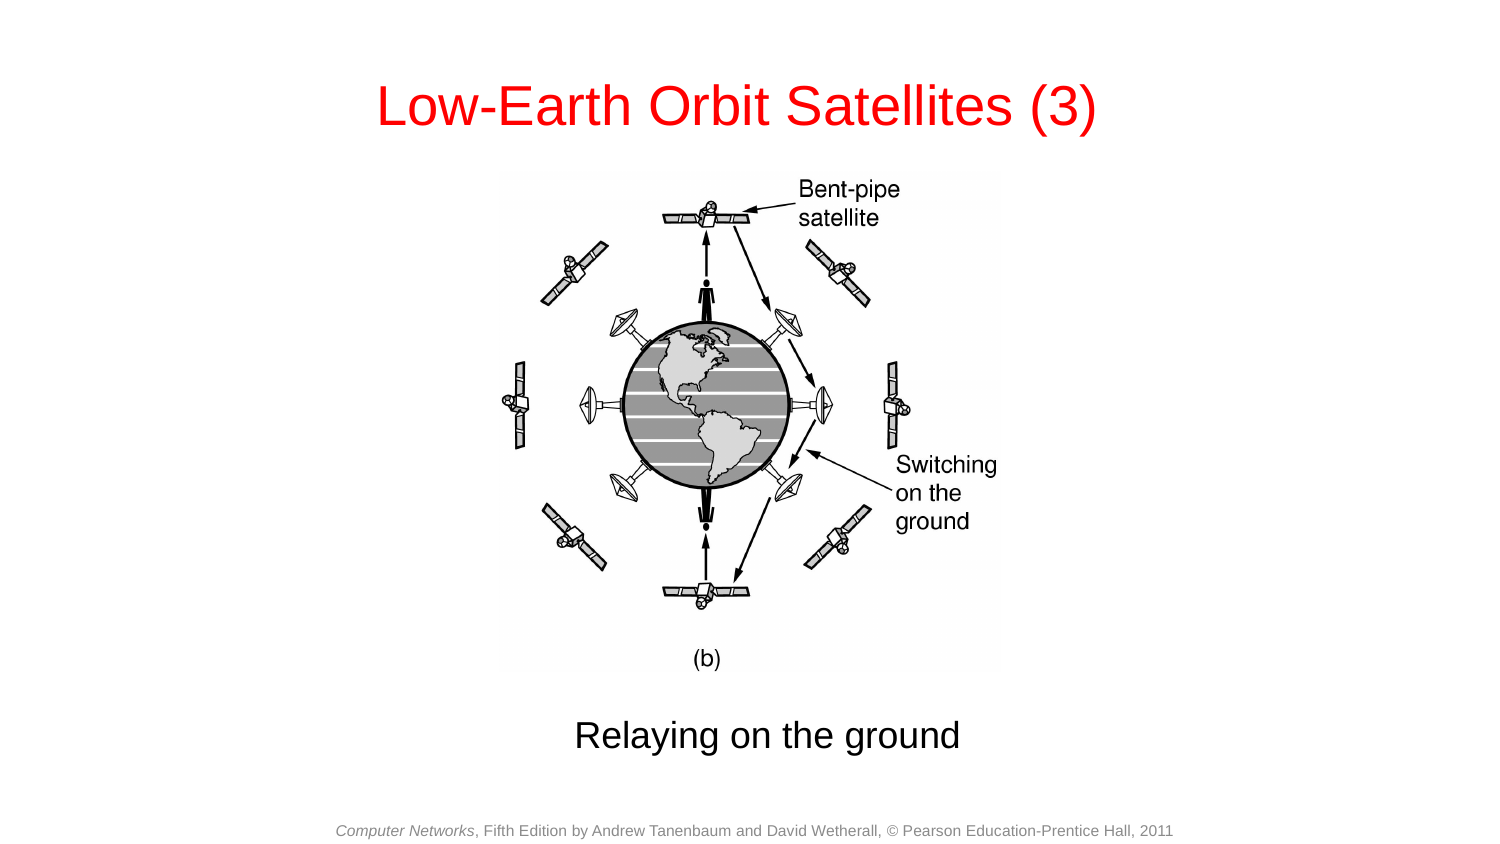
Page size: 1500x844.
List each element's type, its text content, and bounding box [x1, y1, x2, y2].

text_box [499, 171, 1002, 673]
list Relaying on the ground [222, 703, 1313, 807]
footer Computer Networks, Fifth Edition by Andrew Tanenbaum and David Wetherall, © Pearson Education-Prentice Hall, 2011 [224, 815, 1285, 844]
title Low-Earth Orbit Satellites (3) [62, 37, 1413, 169]
